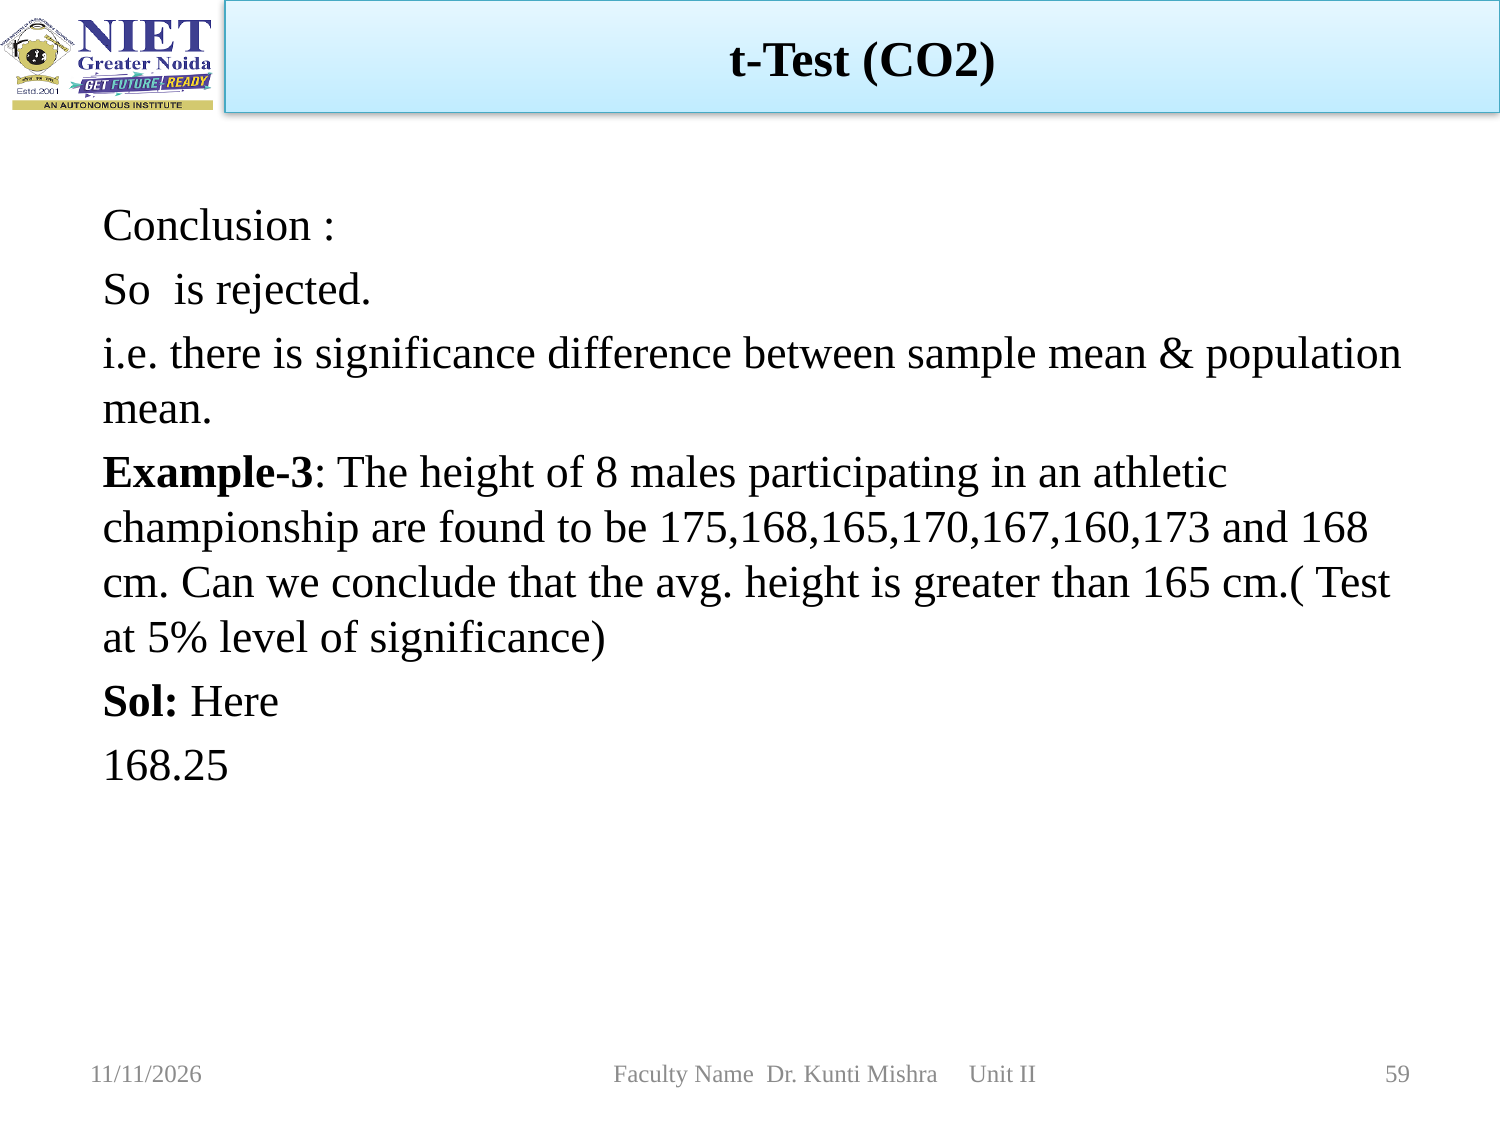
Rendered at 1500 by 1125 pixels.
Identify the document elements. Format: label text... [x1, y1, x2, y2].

slide_number 59 [1074, 1042, 1425, 1103]
picture [0, 18, 213, 110]
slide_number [75, 1042, 412, 1103]
footer Faculty Name Dr. Kunti Mishra Unit II [412, 1042, 1074, 1103]
text_box t-Test (CO2) [224, 0, 1500, 113]
